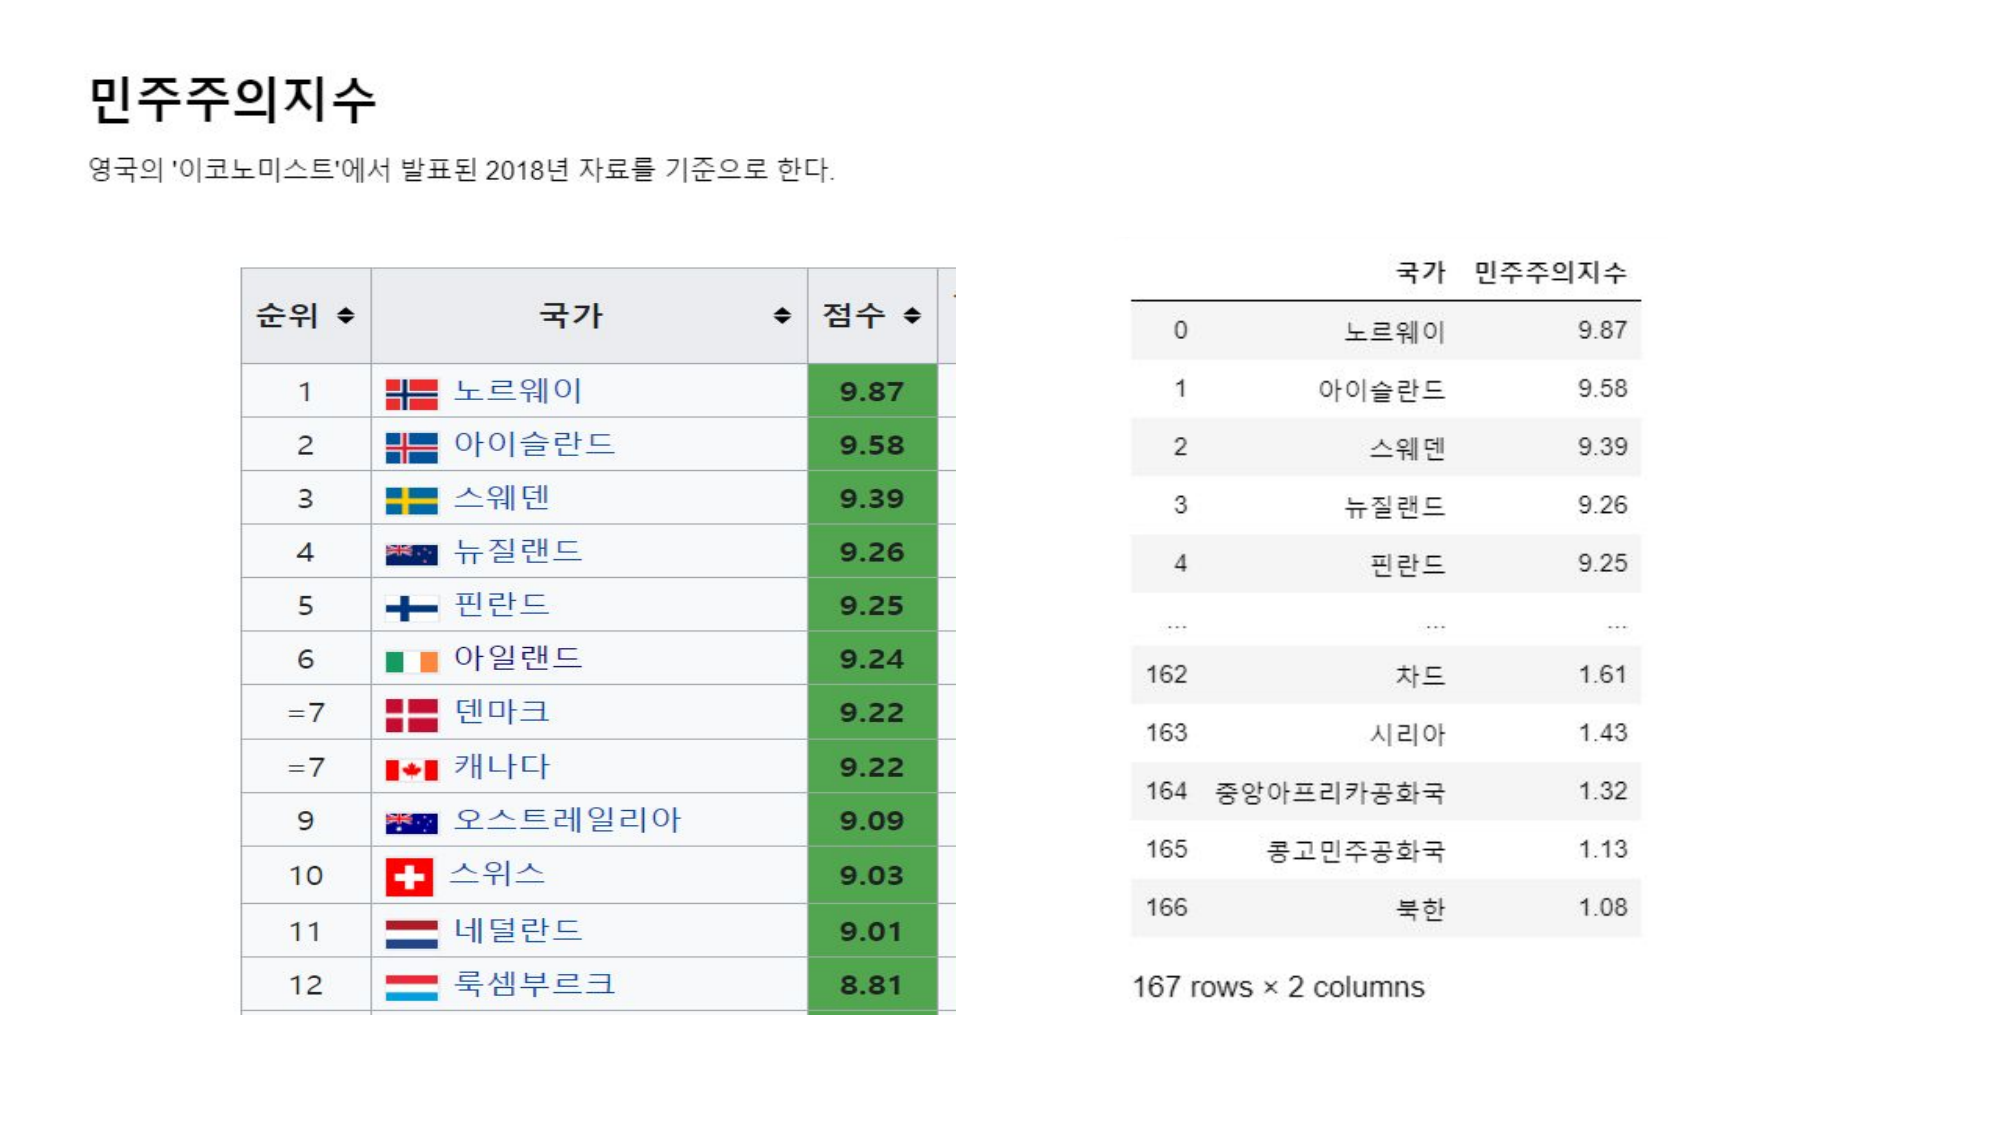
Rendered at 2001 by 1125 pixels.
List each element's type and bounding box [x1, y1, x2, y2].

picture [233, 237, 956, 1016]
picture [1101, 237, 1669, 1016]
picture [59, 57, 1953, 201]
